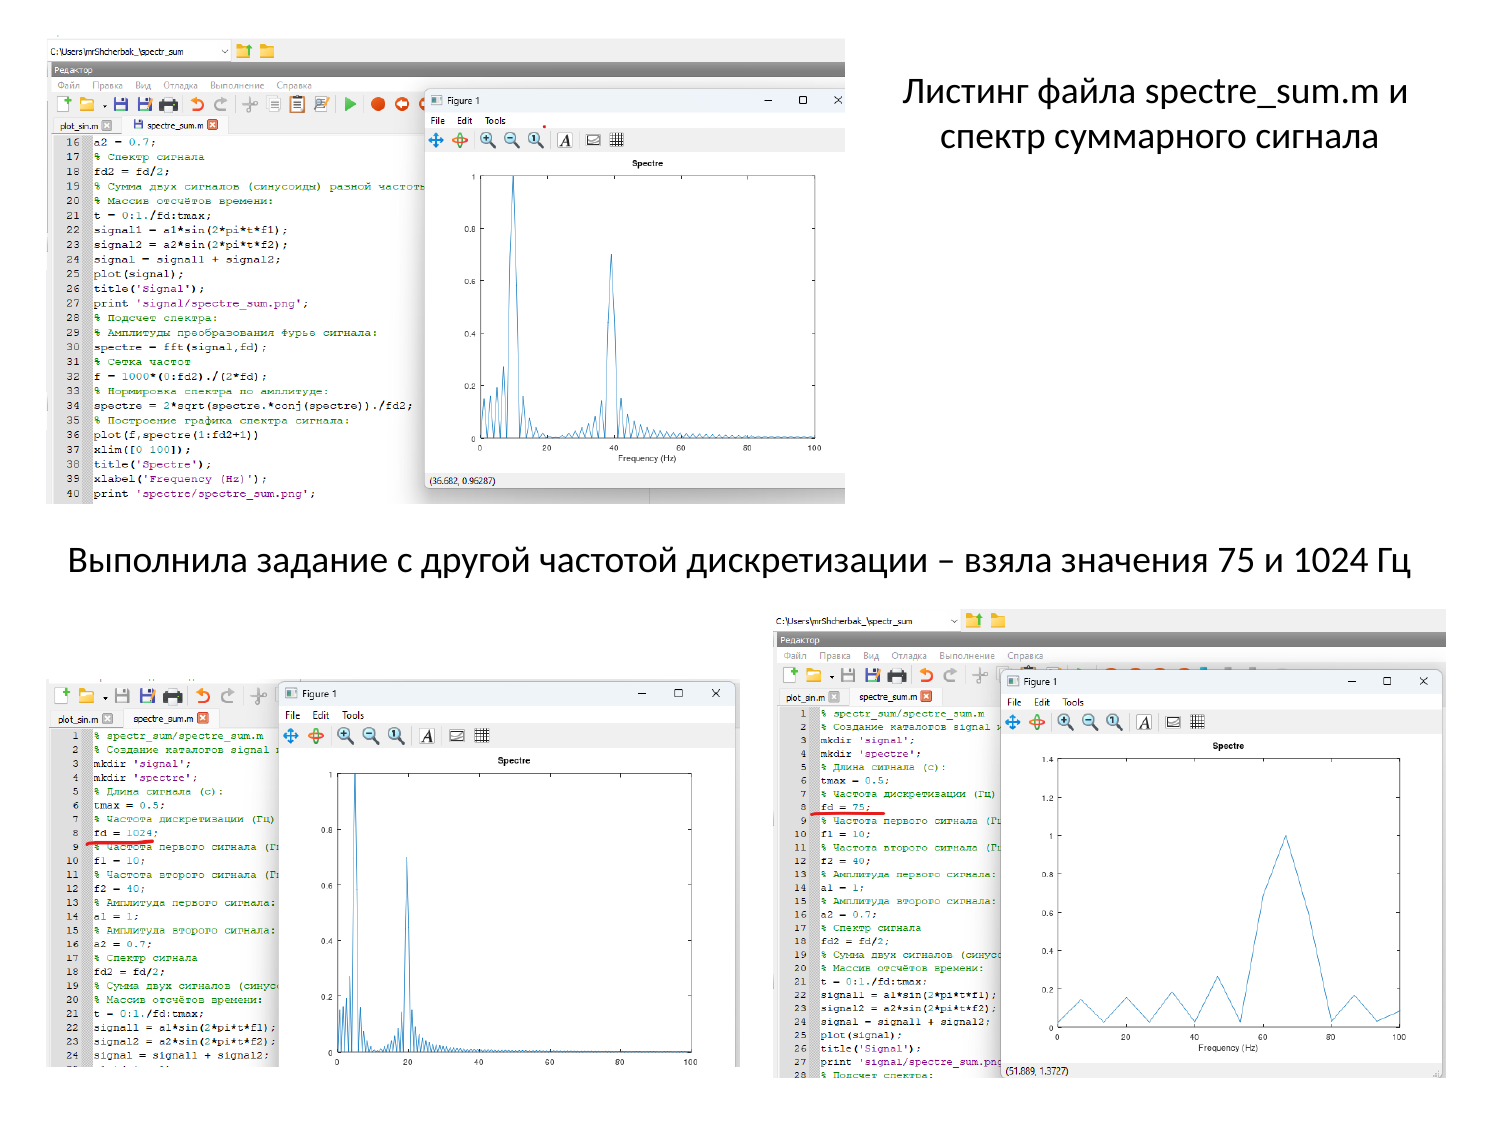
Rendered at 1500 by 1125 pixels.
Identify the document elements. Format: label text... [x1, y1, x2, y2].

text_box Листинг файла spectre_sum.m и спектр суммарного сигнала [867, 58, 1453, 164]
picture [46, 679, 741, 1067]
text_box Выполнила задание с другой частотой дискретизации – взяла значения 75 и 1024 Гц [35, 527, 1454, 588]
picture [773, 609, 1446, 1078]
picture [46, 34, 846, 505]
